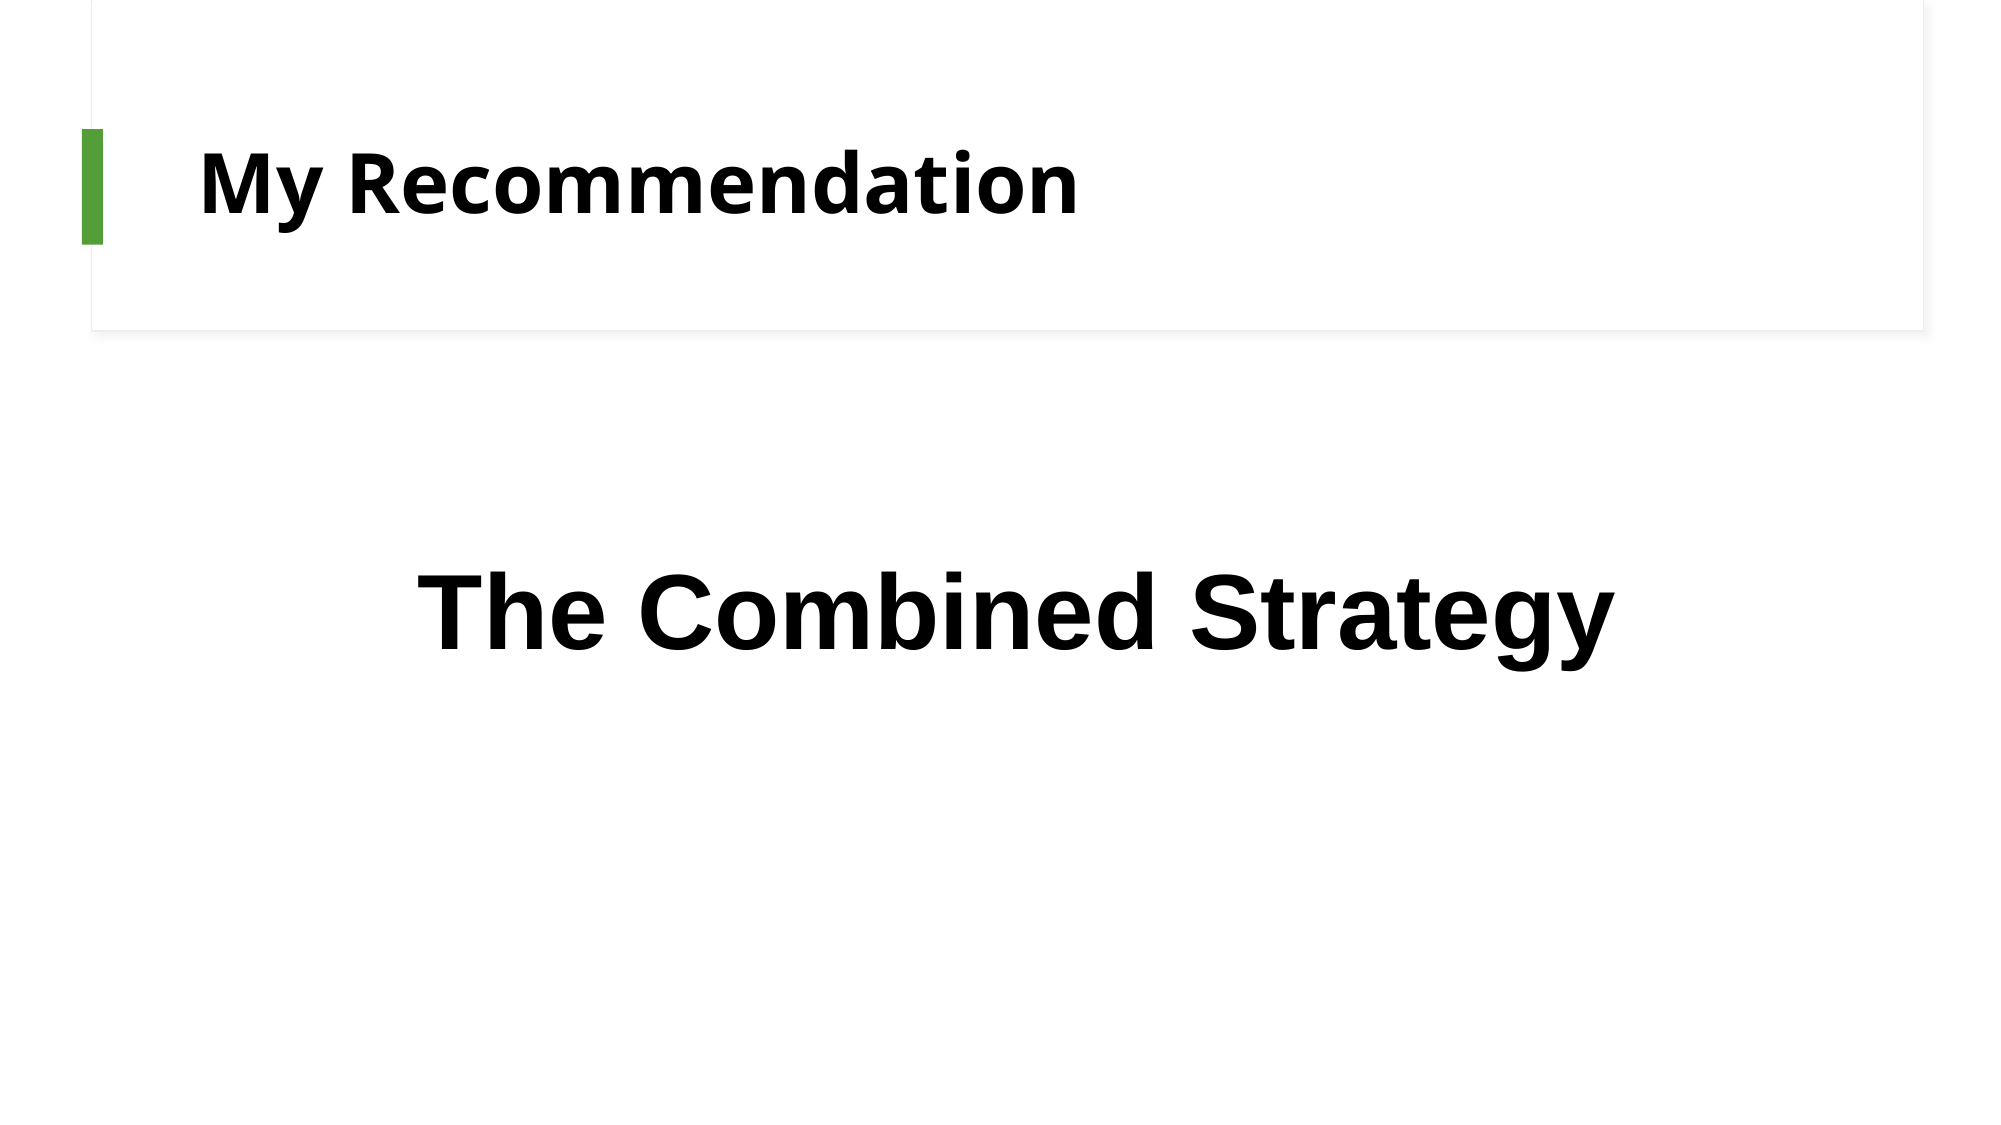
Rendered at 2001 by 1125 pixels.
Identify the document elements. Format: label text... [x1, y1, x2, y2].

list The Combined Strategy [183, 521, 1851, 678]
title My Recommendation [183, 90, 1851, 284]
